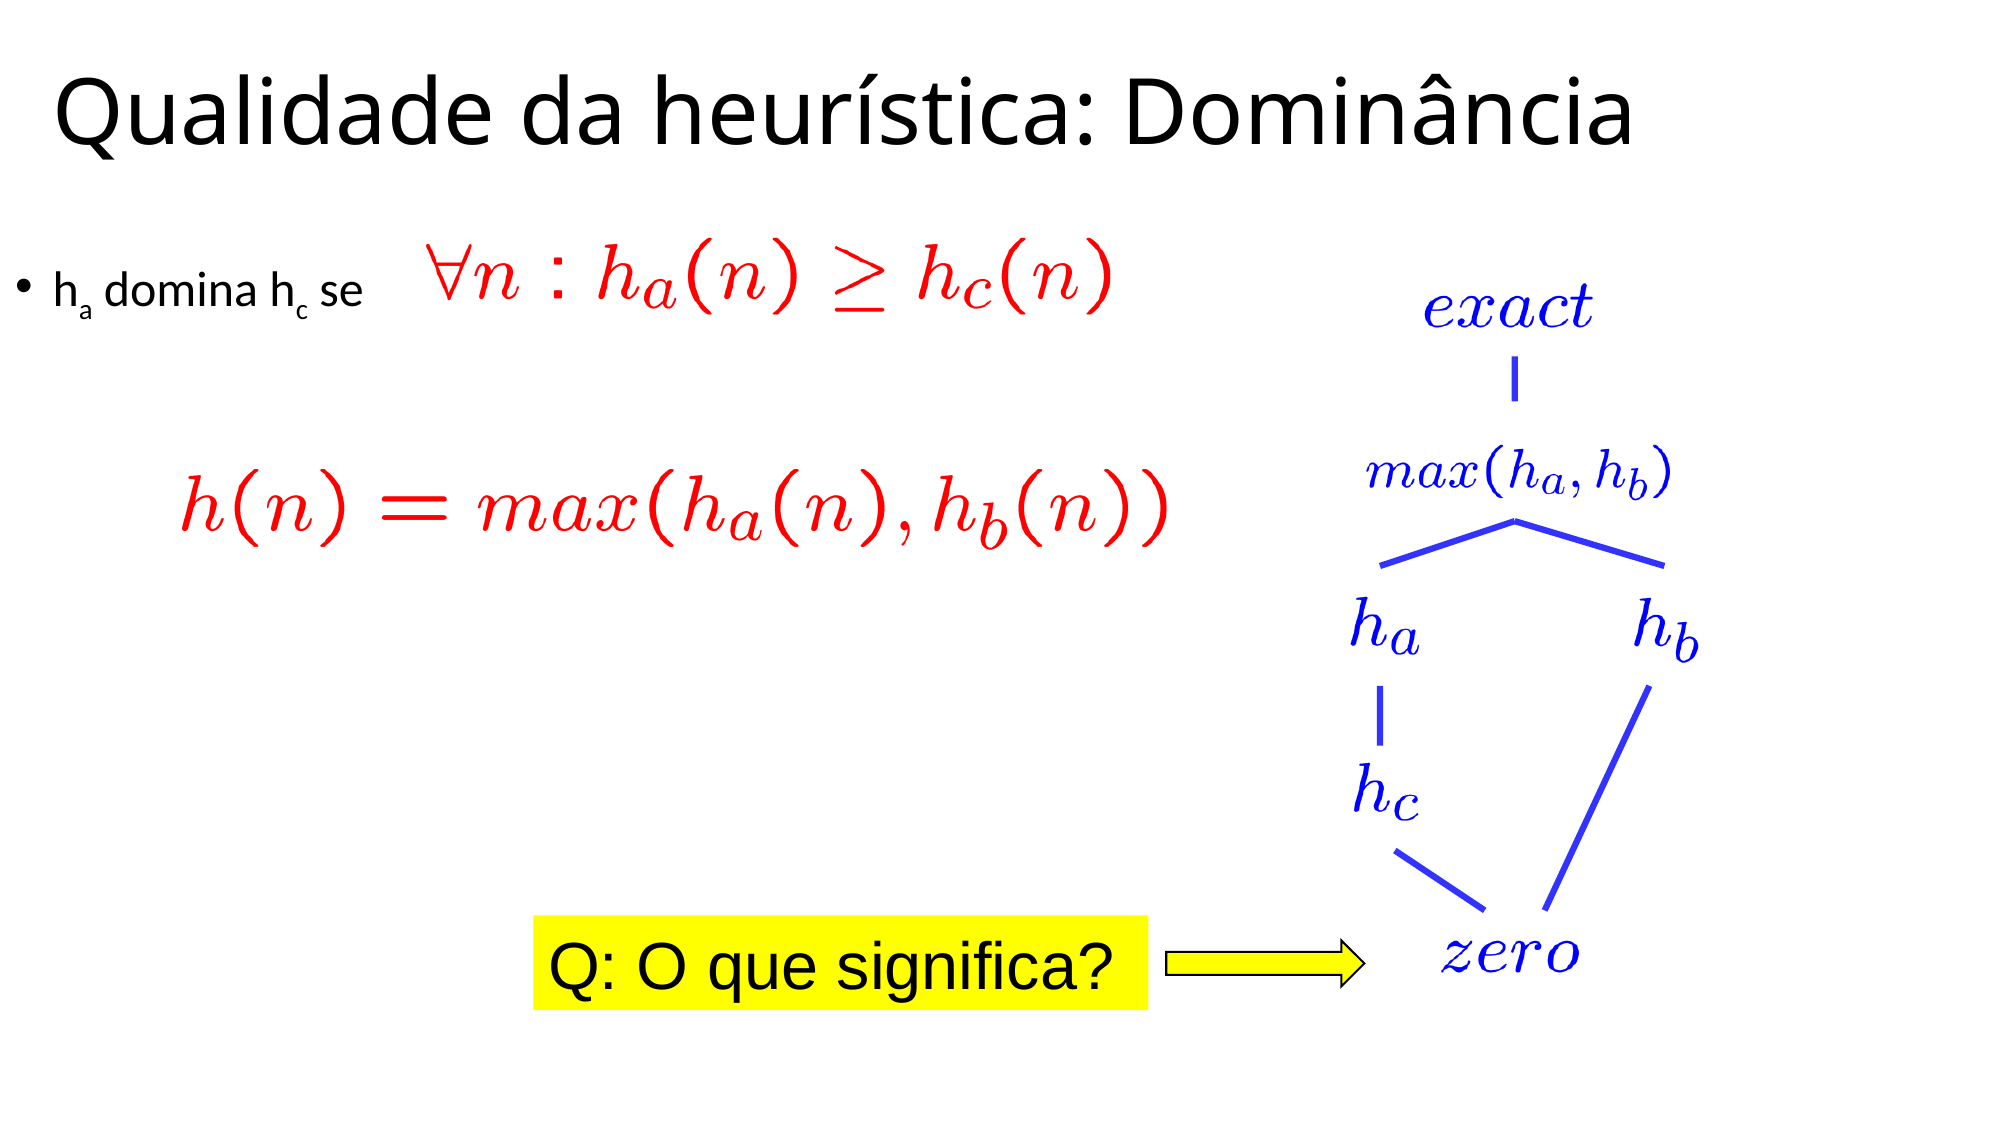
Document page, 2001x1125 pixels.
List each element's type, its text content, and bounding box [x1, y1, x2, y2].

picture [424, 236, 1111, 315]
text_box Q: O que significa? [533, 915, 1149, 1011]
list ha domina hc se [0, 249, 938, 1063]
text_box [1349, 281, 1700, 975]
picture [181, 468, 1167, 553]
title Qualidade da heurística: Dominância [37, 6, 1763, 224]
text_box [1165, 937, 1355, 989]
